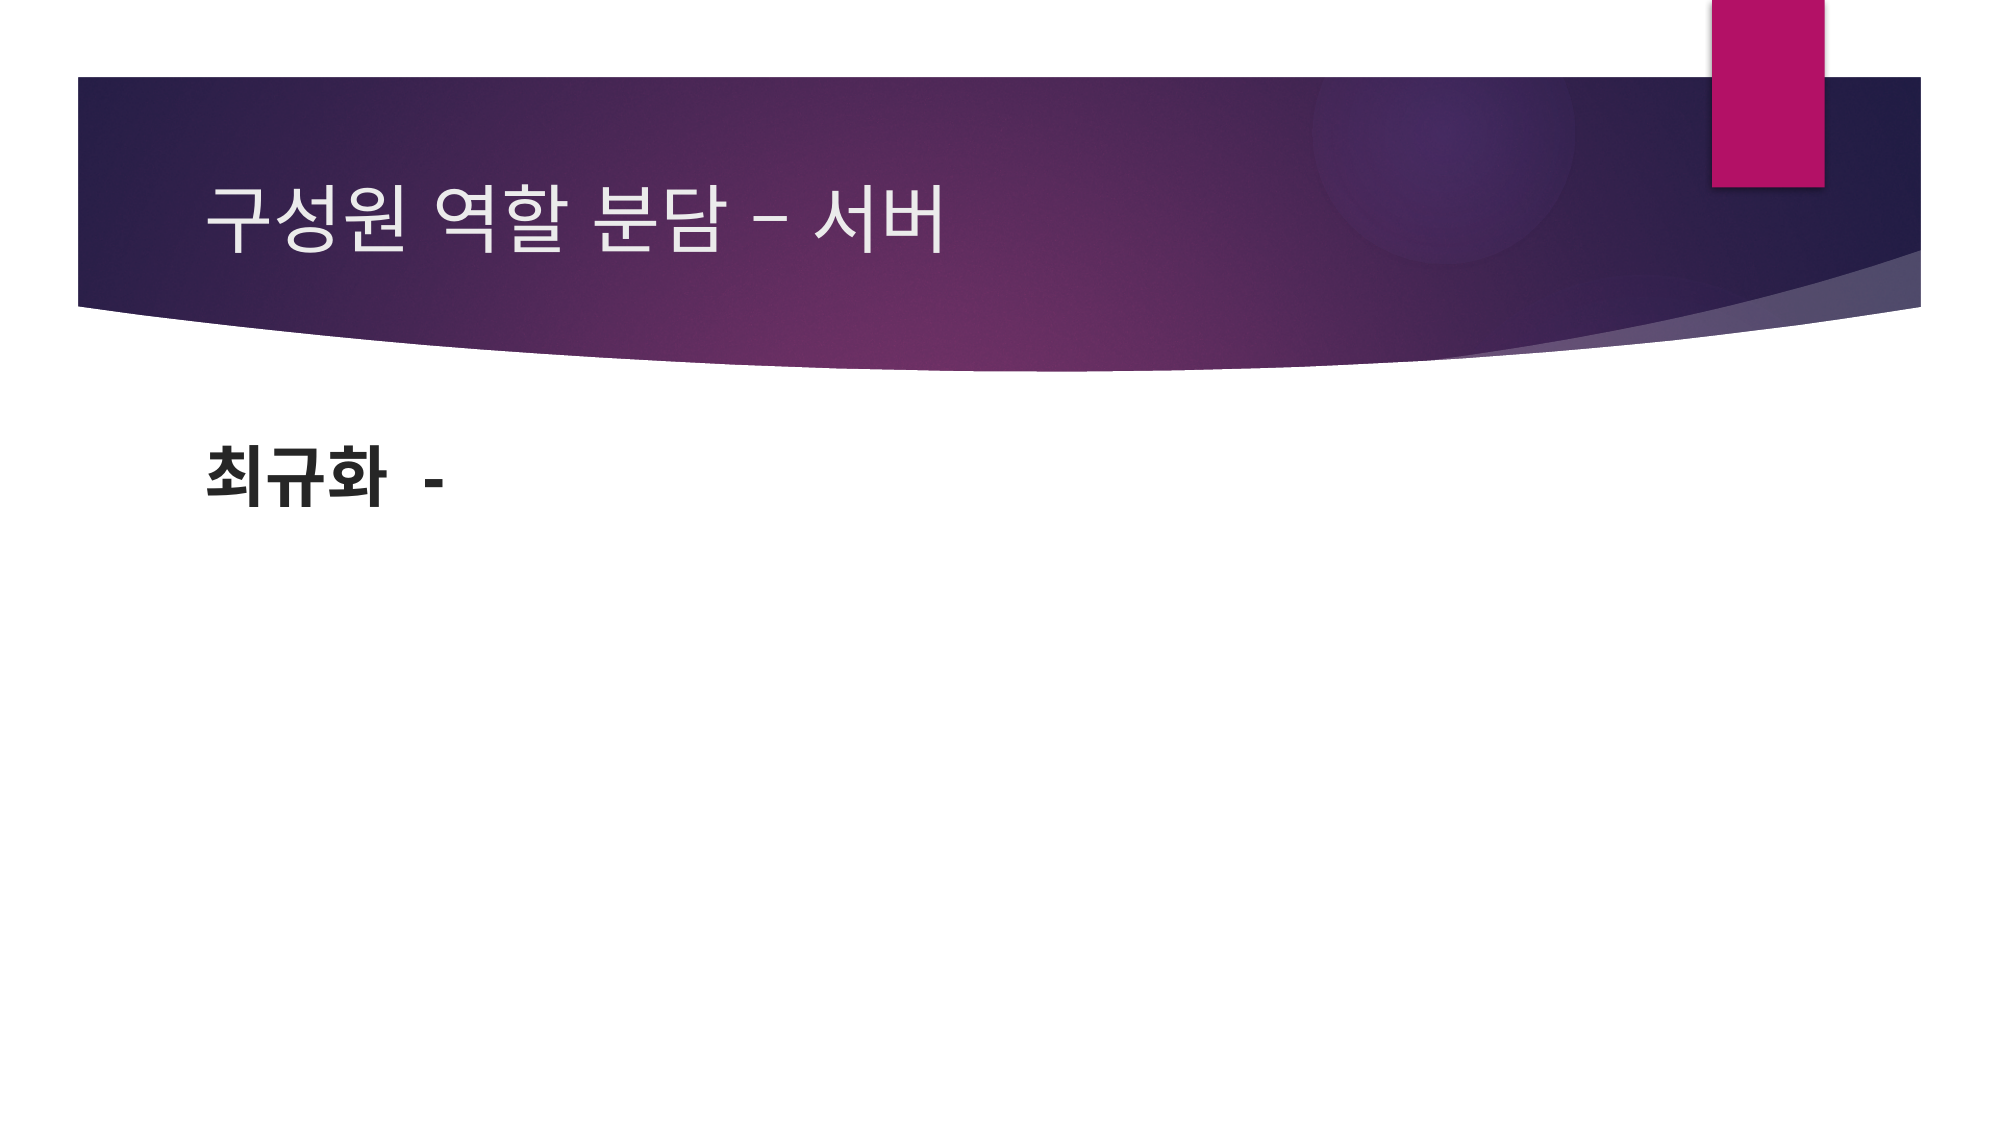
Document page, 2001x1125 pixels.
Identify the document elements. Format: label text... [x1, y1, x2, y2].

list 최규화 - [189, 427, 1638, 767]
title 구성원 역할 분담 – 서버 [189, 159, 1627, 276]
